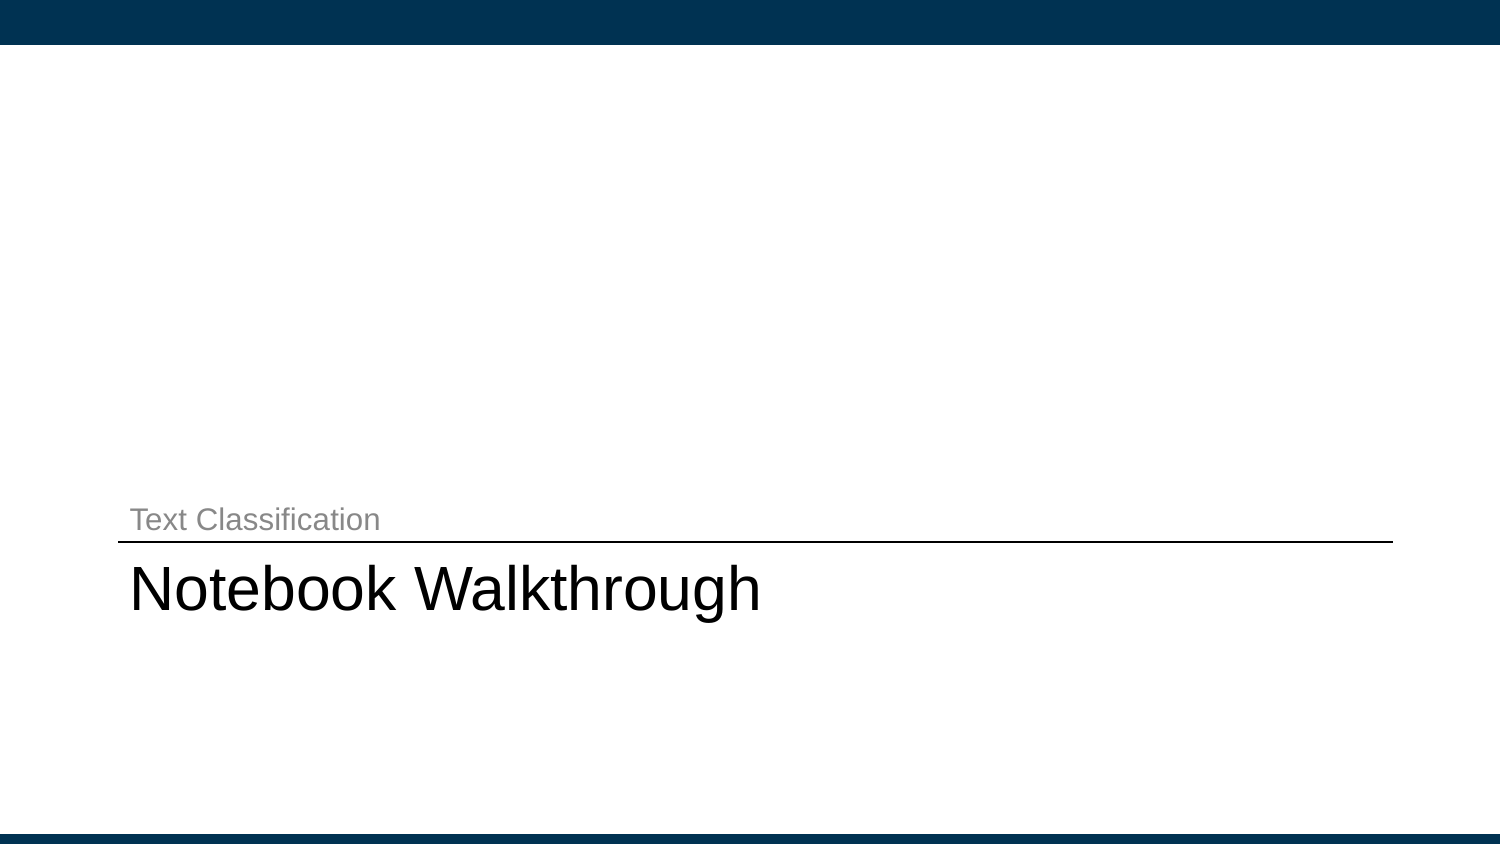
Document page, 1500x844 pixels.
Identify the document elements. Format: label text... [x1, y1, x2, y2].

list Text Classification [118, 357, 1394, 543]
title Notebook Walkthrough [118, 543, 1394, 710]
